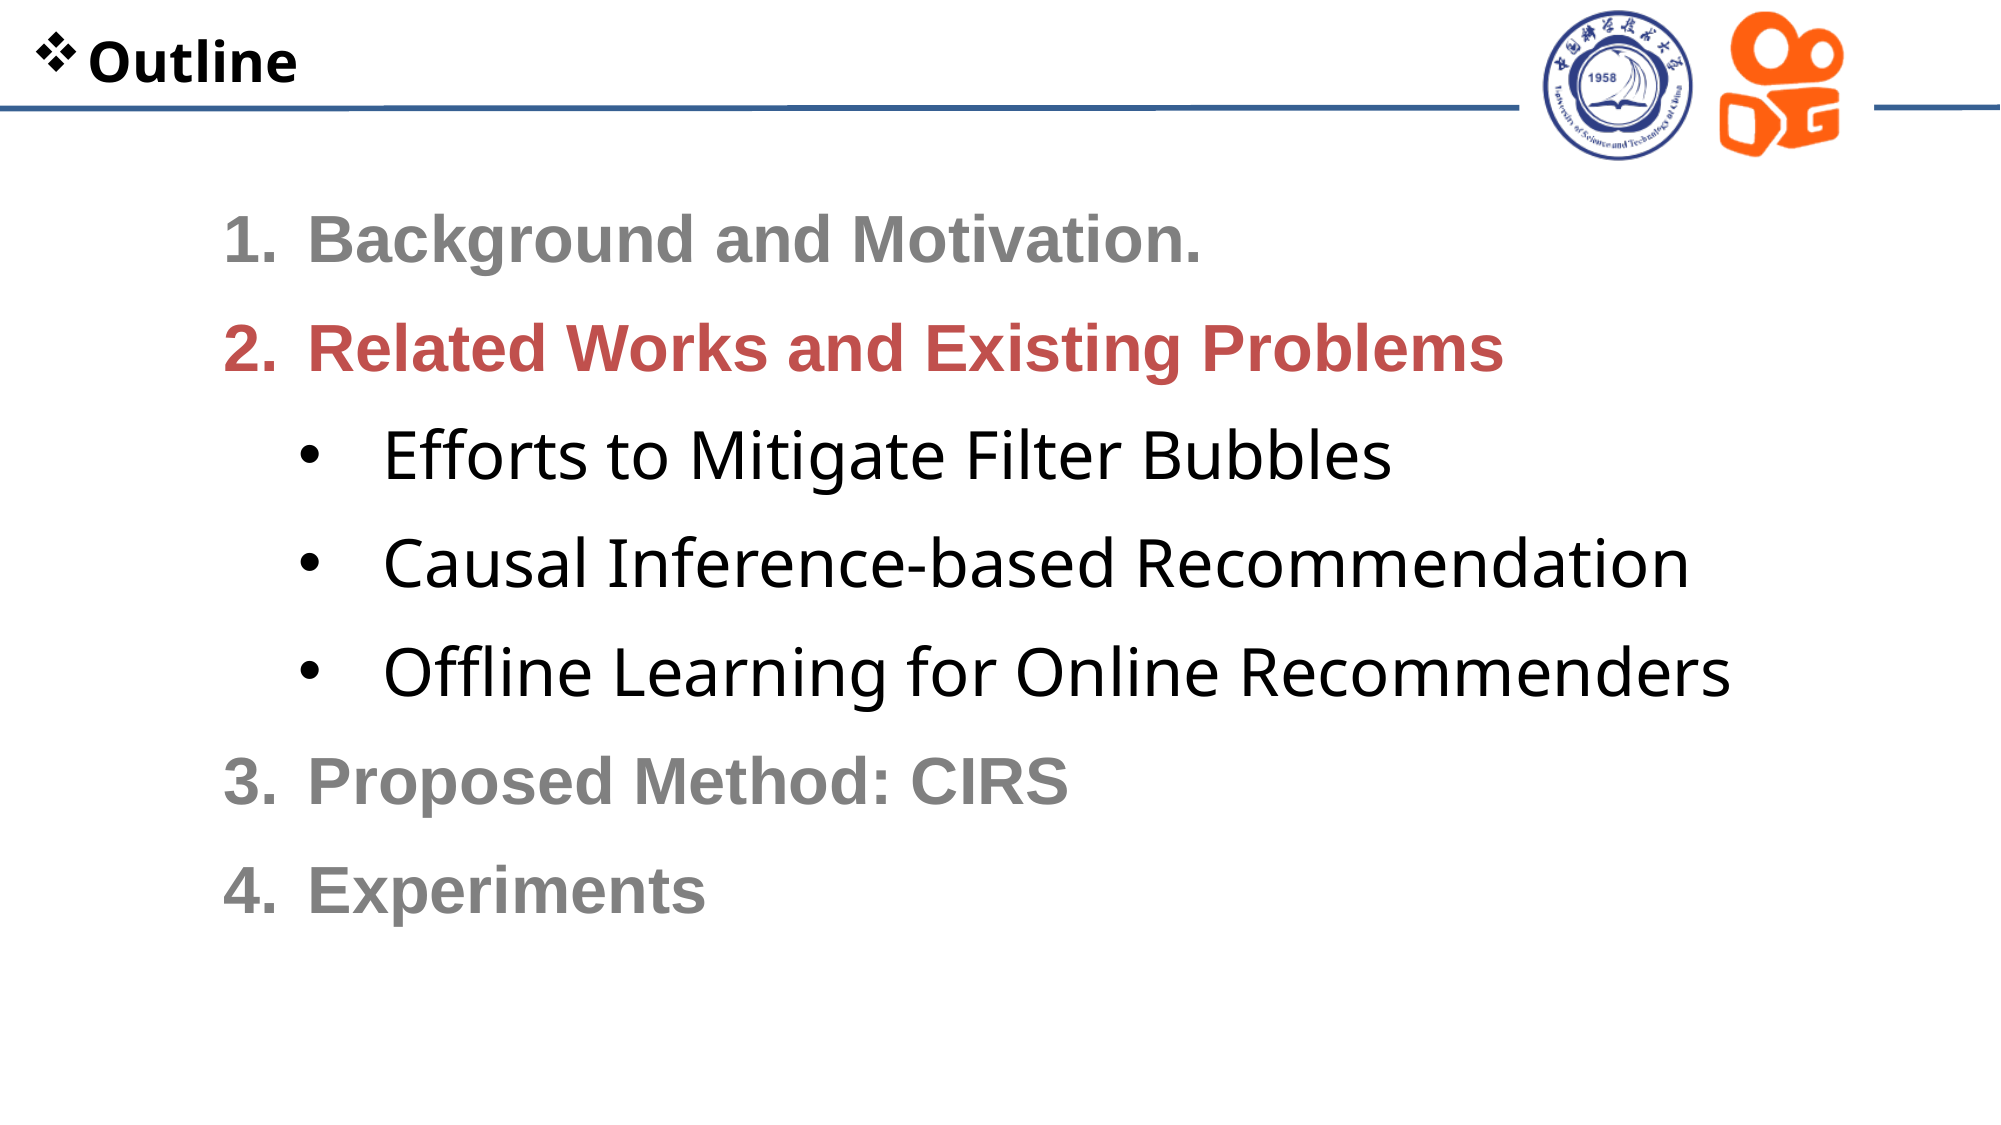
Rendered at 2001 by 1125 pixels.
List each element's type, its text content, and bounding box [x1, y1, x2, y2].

text_box Outline [16, 4, 1768, 91]
text_box Background and Motivation. Related Works and Existing Problems Efforts to Mitigate Filter Bubbles Causal Inference-based Recommendation Offline Learning for Online Recommenders Proposed Method: CIRS Experiments [208, 172, 1981, 934]
picture [1719, 0, 1851, 167]
